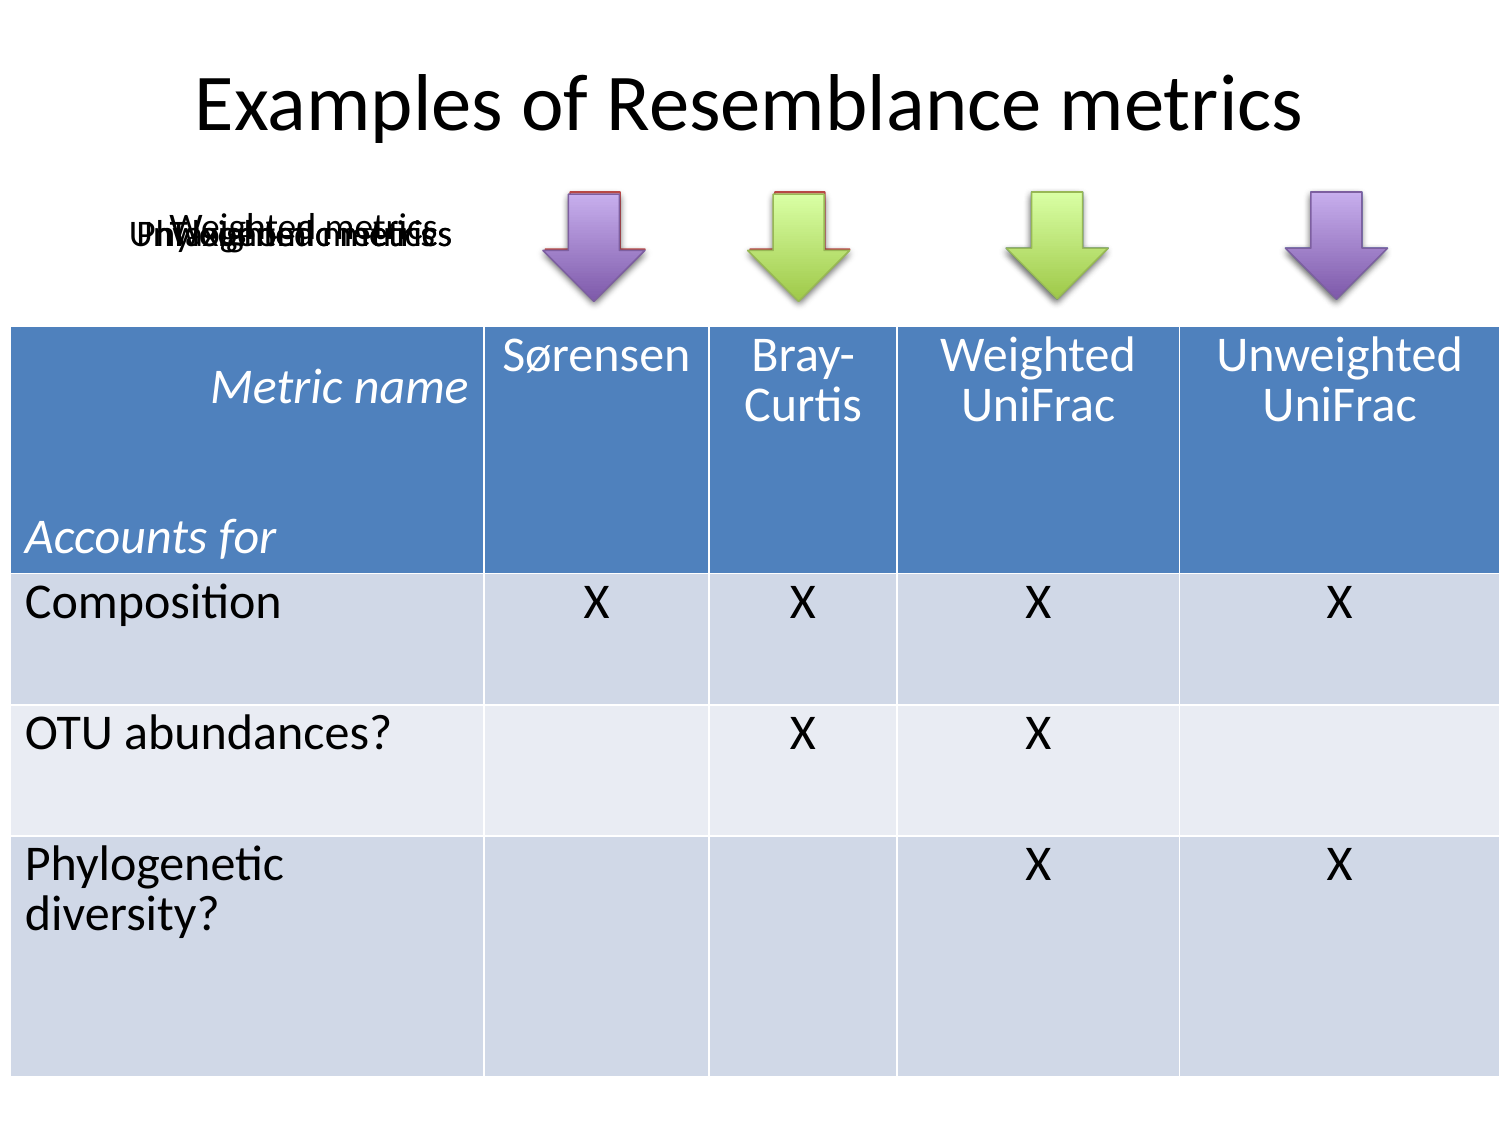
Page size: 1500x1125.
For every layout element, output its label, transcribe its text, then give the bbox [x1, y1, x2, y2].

table_cell X [1180, 837, 1499, 1076]
title Examples of Resemblance metrics [112, 4, 1388, 191]
table_cell [710, 837, 896, 1076]
table_cell X [898, 706, 1179, 835]
table_cell X [485, 574, 708, 704]
table_header Bray-Curtis [710, 327, 896, 573]
table_cell [485, 837, 708, 1076]
slide_number 47 [1074, 1025, 1388, 1100]
table_cell X [898, 574, 1179, 704]
table_header Unweighted UniFrac [1180, 327, 1499, 573]
table_header Sørensen [485, 327, 708, 573]
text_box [112, 191, 1388, 302]
table_cell [1180, 706, 1499, 835]
table_cell X [710, 706, 896, 835]
table_cell X [898, 837, 1179, 1076]
table_cell Composition [11, 574, 483, 704]
table_cell OTU abundances? [11, 706, 483, 835]
table_header Metric name Accounts for [11, 327, 483, 573]
table_header Weighted UniFrac [898, 327, 1179, 573]
table_cell Phylogenetic diversity? [11, 837, 483, 1076]
table_cell X [1180, 574, 1499, 704]
table_cell [485, 706, 708, 835]
table_cell X [710, 574, 896, 704]
